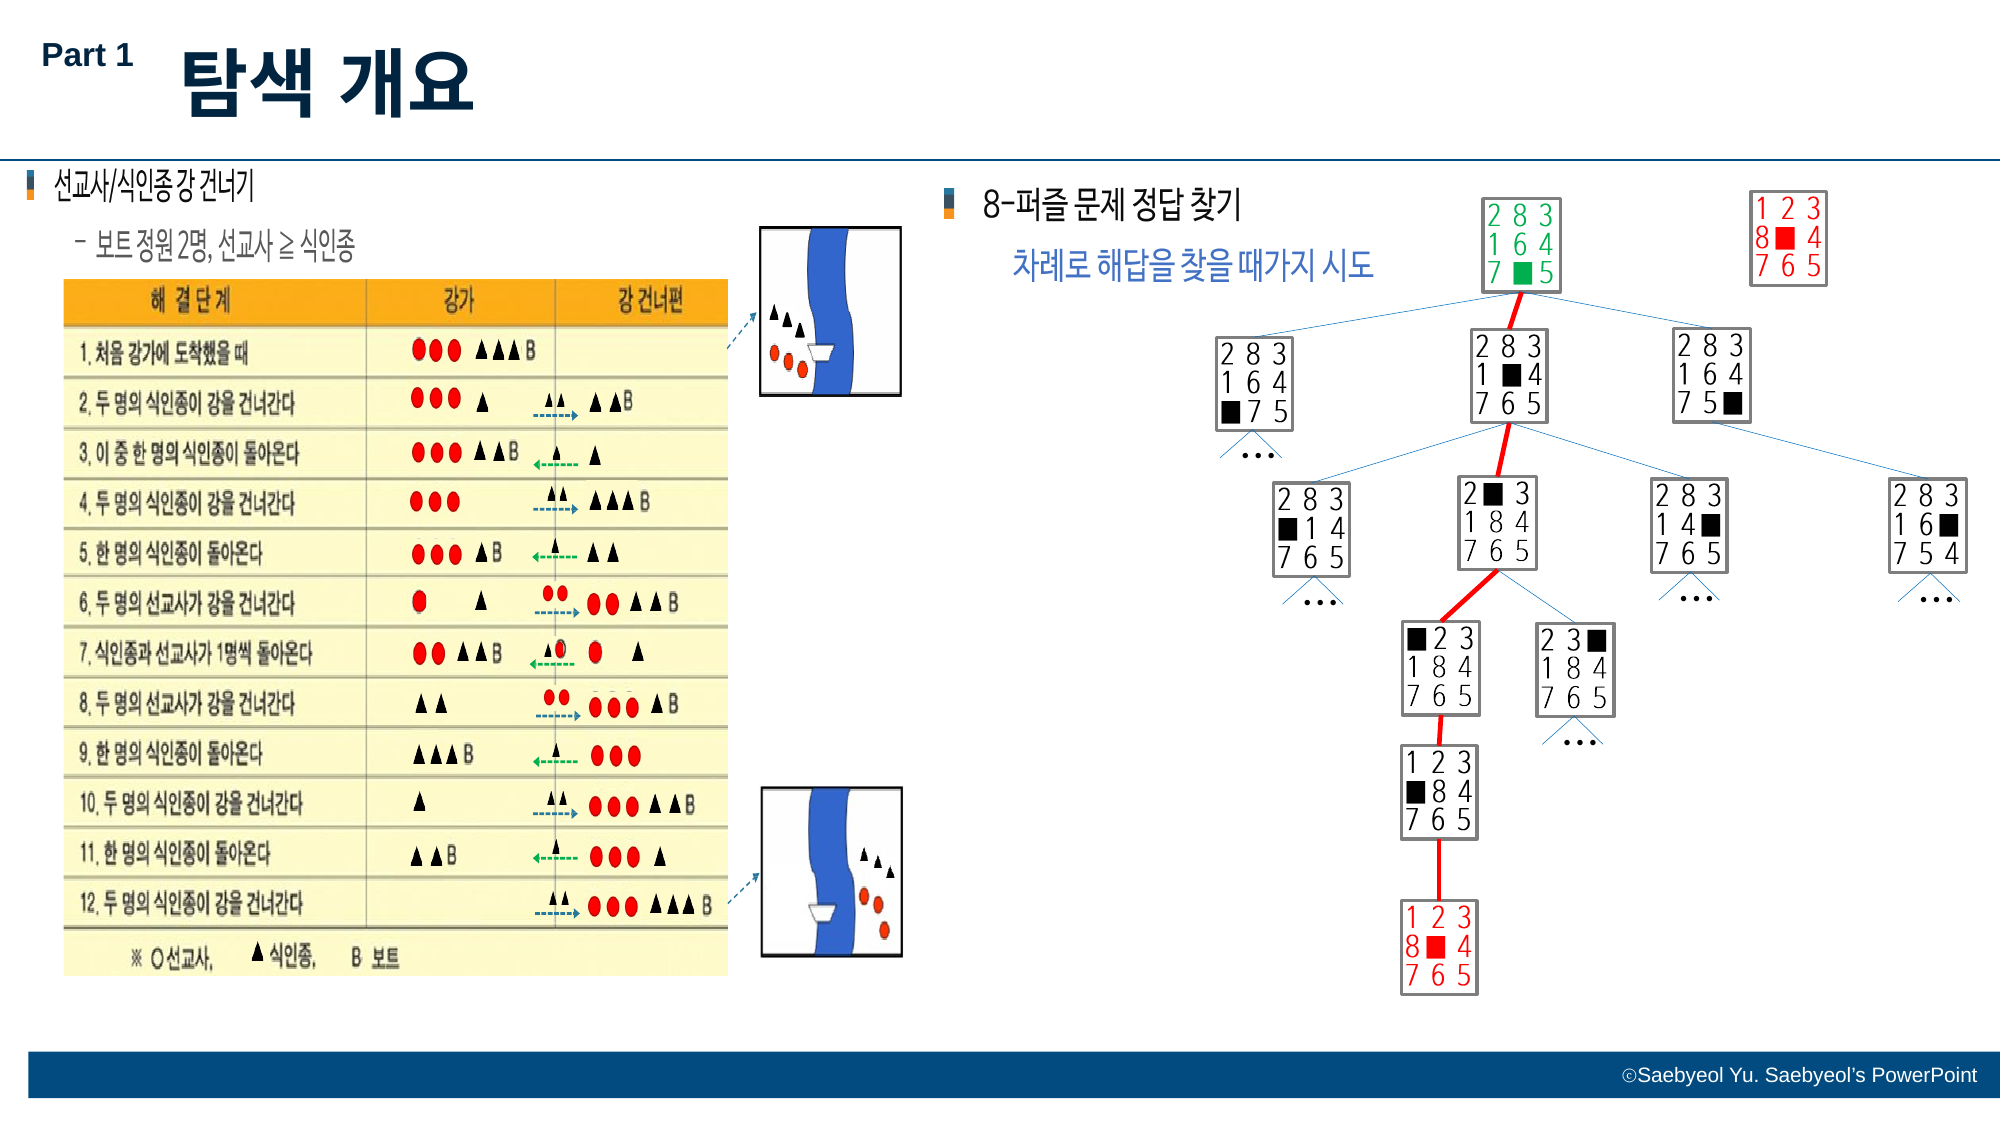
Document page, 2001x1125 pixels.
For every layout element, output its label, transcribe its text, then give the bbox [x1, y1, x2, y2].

text_box 탐색 개요 [164, 28, 783, 134]
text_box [26, 166, 904, 976]
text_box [944, 185, 1981, 995]
text_box Part 1 [26, 26, 165, 81]
